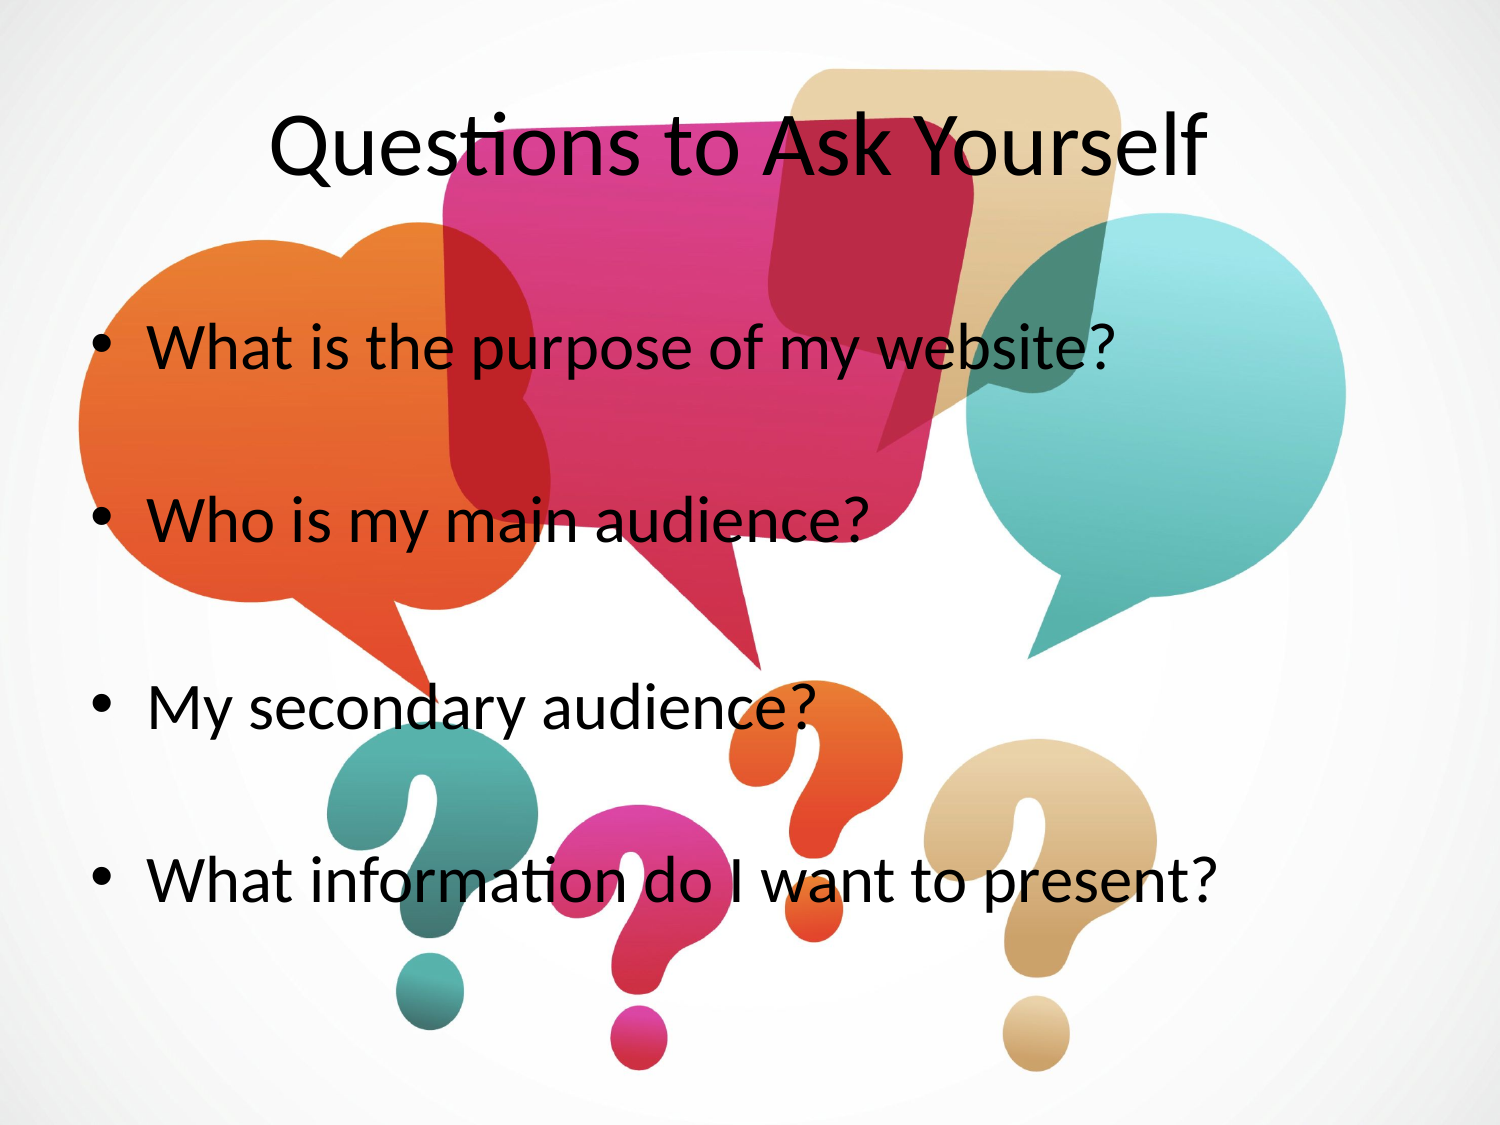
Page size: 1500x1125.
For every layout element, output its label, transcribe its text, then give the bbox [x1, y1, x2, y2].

list What is the purpose of my website? Who is my main audience? My secondary audience? What information do I want to present? [74, 294, 1426, 1038]
picture [0, 0, 1500, 1125]
title Questions to Ask Yourself [74, 44, 1426, 233]
